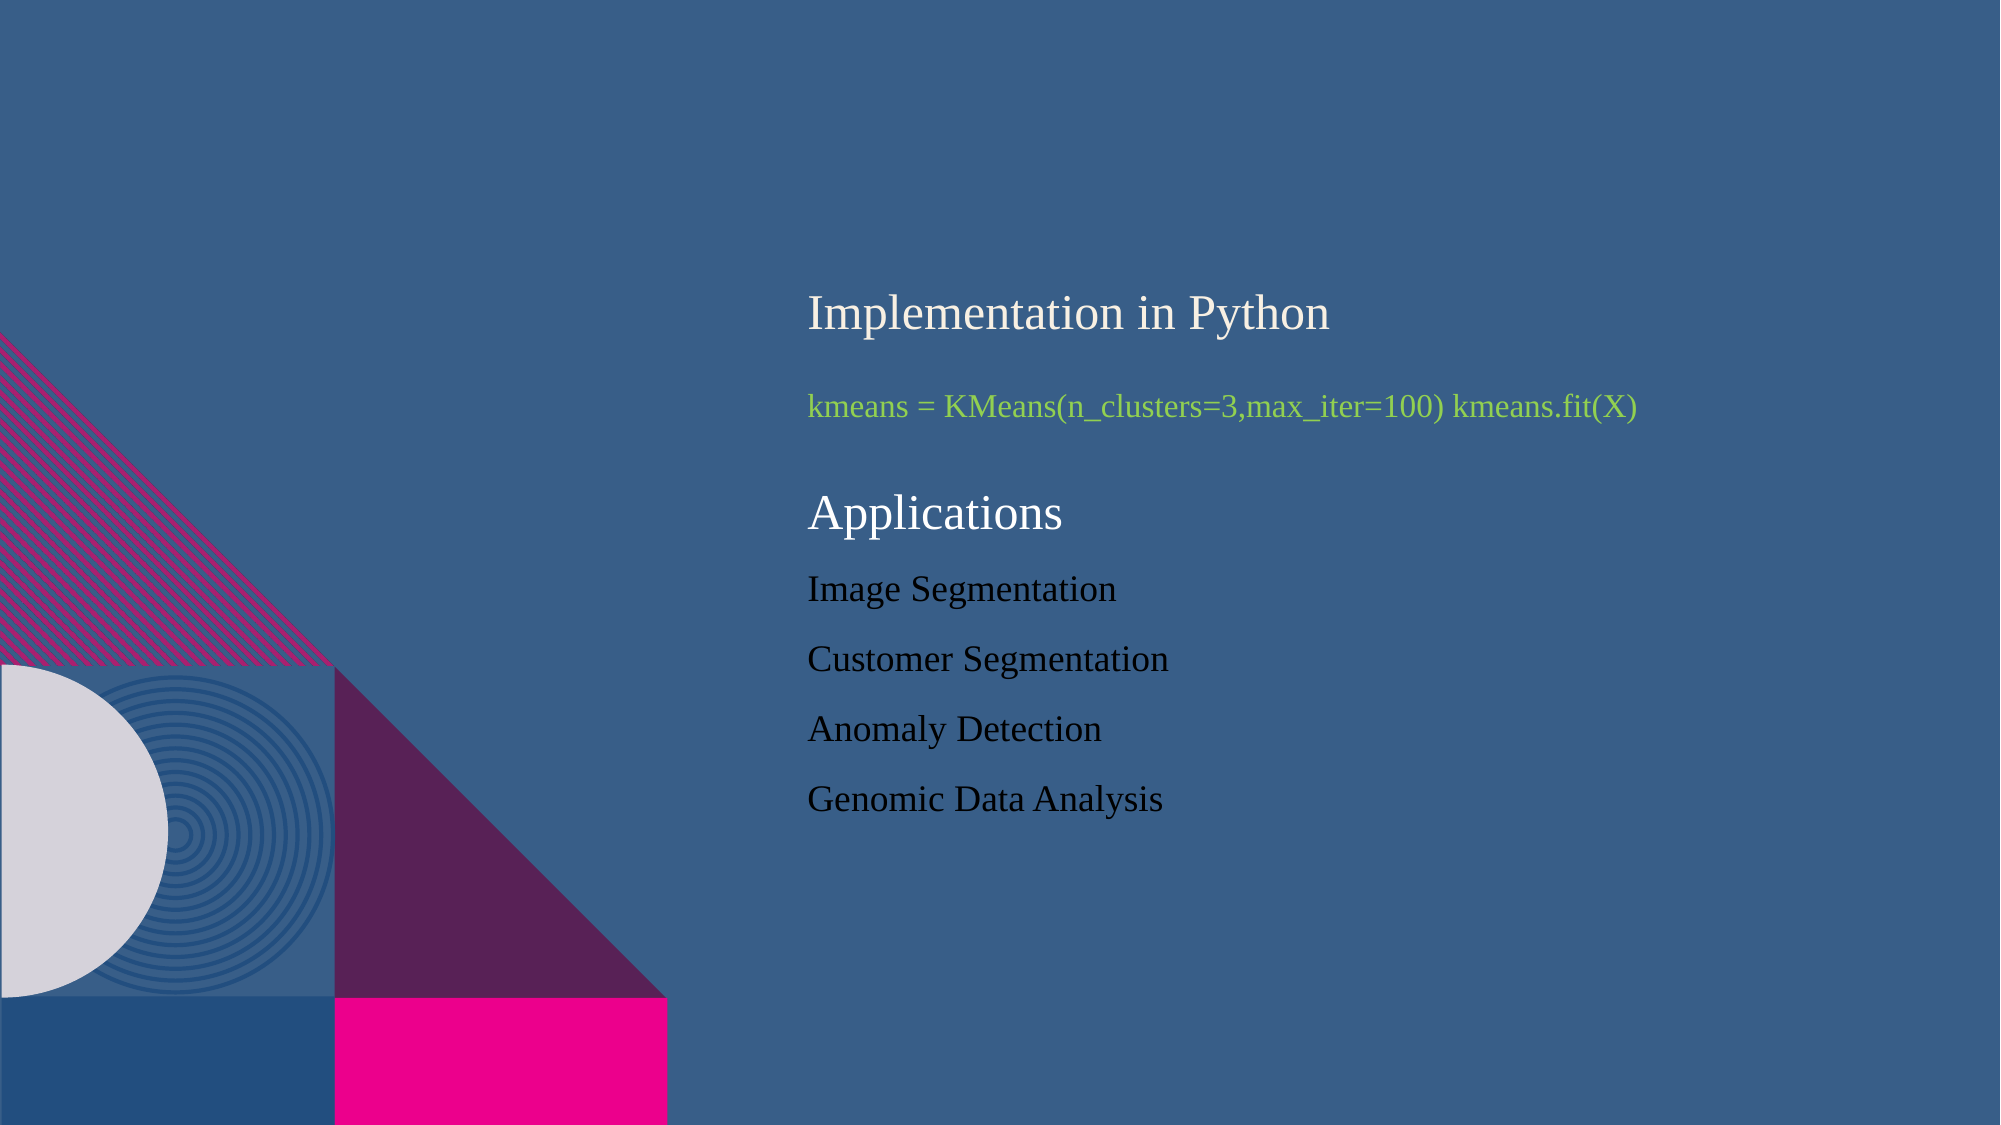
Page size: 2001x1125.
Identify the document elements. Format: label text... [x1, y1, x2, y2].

picture [0, 332, 334, 666]
subtitle Implementation in Python kmeans = KMeans(n_clusters=3,max_iter=100) kmeans.fit(X) Applications Image Segmentation Customer Segmentation Anomaly Detection Genomic Data Analysis [792, 241, 1875, 998]
